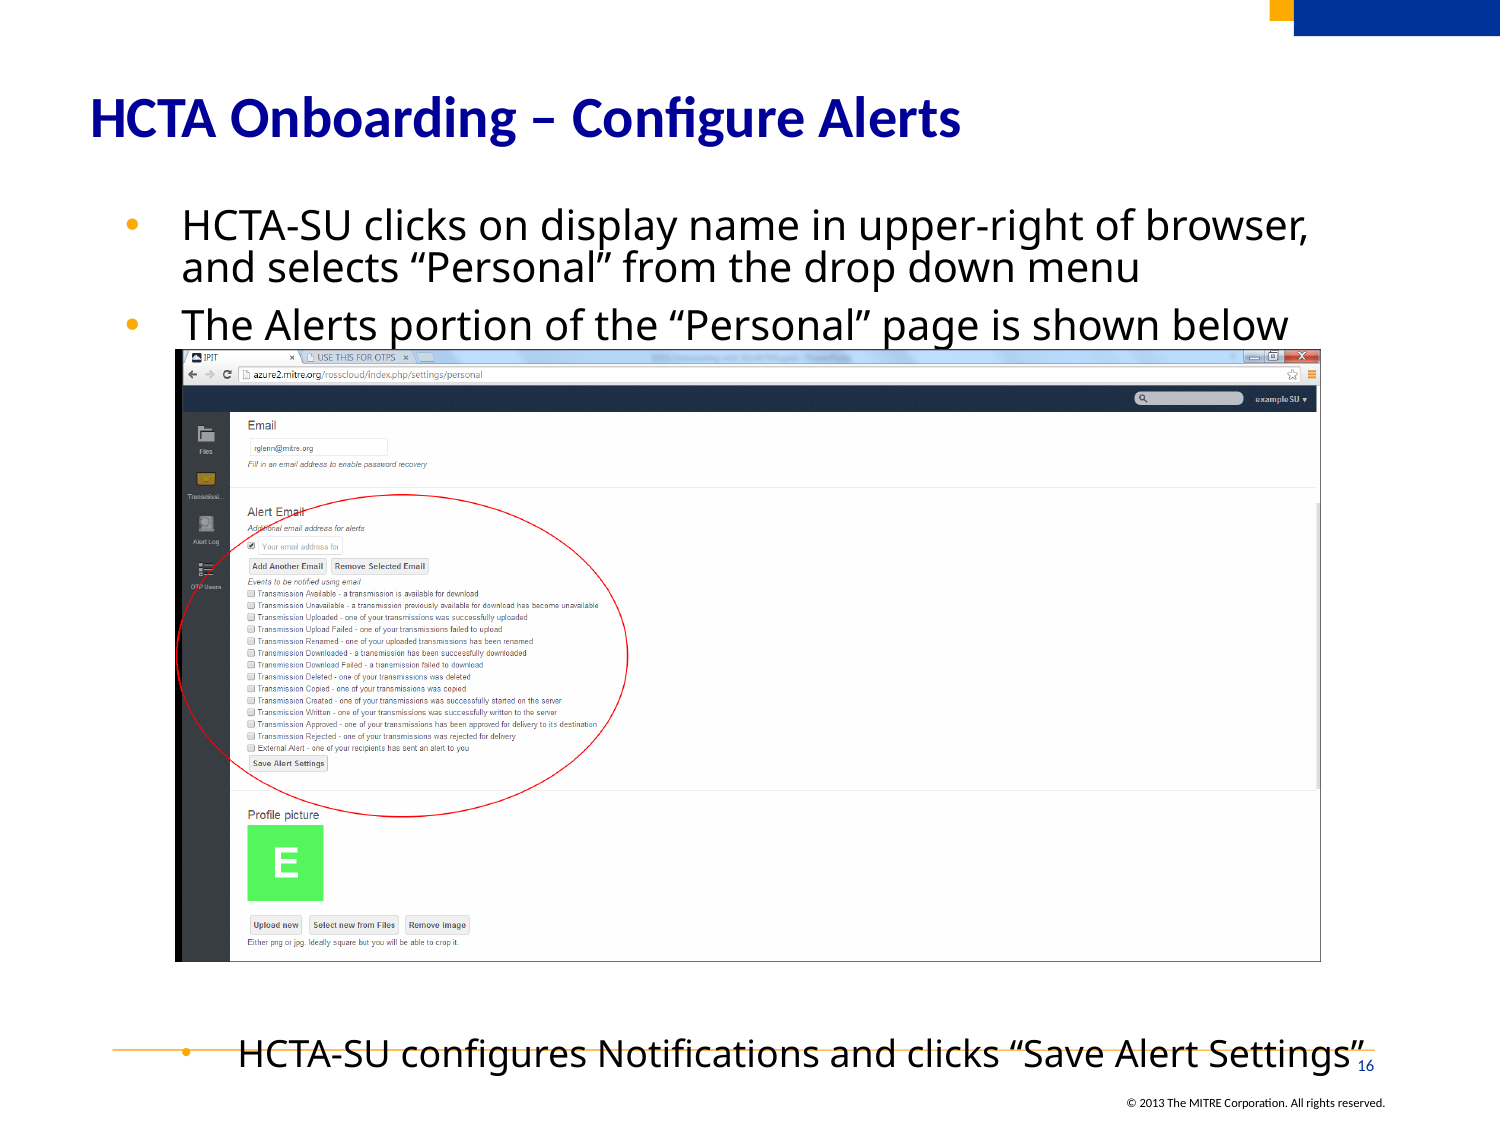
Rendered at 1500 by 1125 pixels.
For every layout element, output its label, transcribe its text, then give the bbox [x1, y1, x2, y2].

title HCTA Onboarding – Configure Alerts [75, 45, 1425, 196]
list HCTA-SU clicks on display name in upper-right of browser, and selects “Personal” from the drop down menu The Alerts portion of the “Personal” page is shown below HCTA-SU configures Notifications and clicks “Save Alert Settings” [108, 200, 1388, 1038]
picture [175, 349, 1321, 962]
slide_number 16 [1301, 1049, 1390, 1076]
